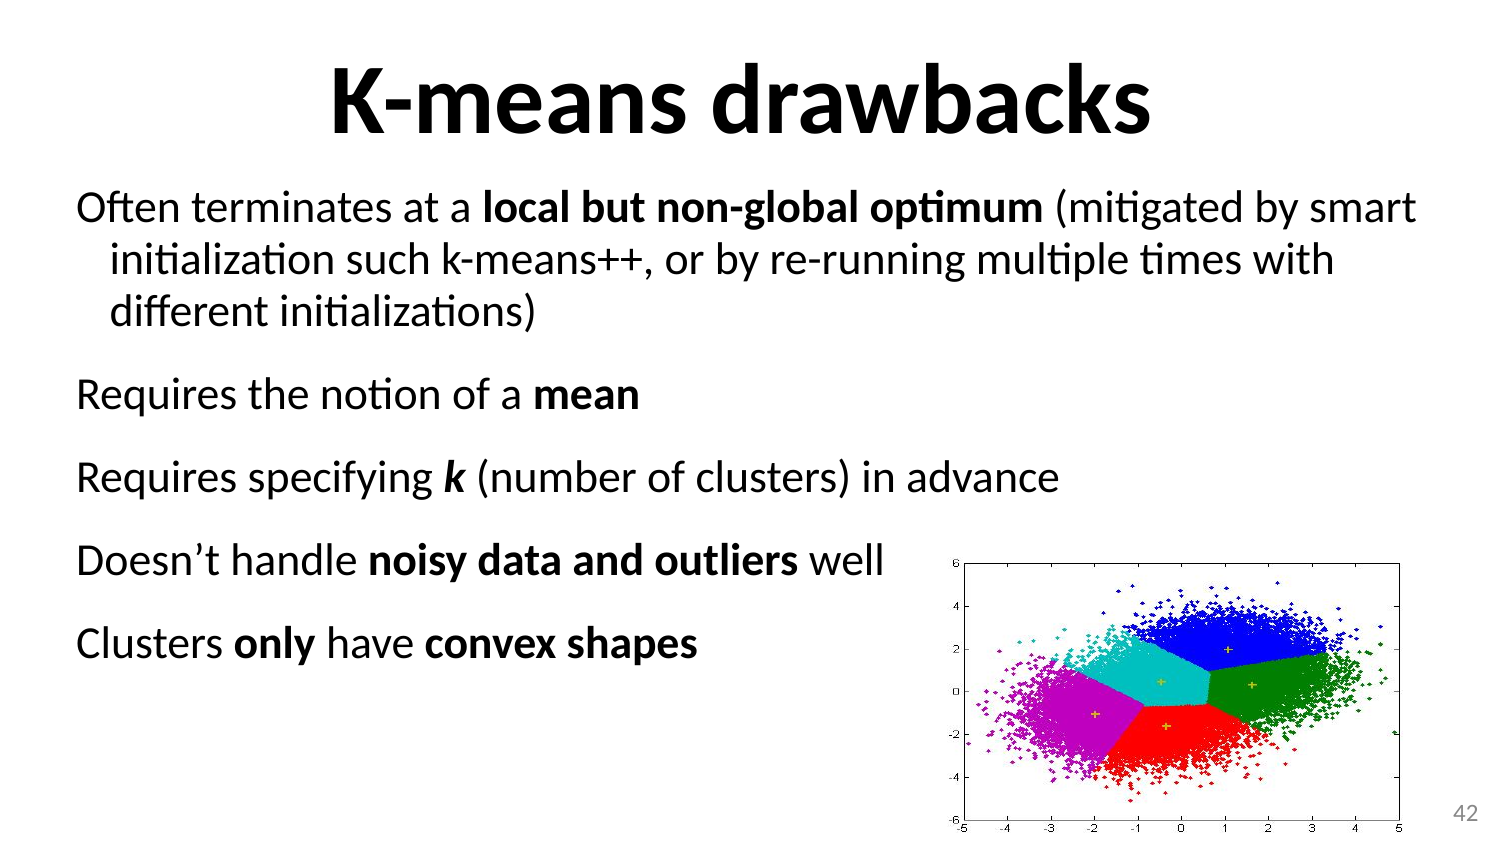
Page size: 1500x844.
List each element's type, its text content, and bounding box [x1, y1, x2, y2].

slide_number ‹#› [1456, 779, 1494, 844]
title K-means drawbacks [37, 53, 1446, 157]
list Often terminates at a local but non-global optimum (mitigated by smart initialization such k-means++, or by re-running multiple times with different initializations) Requires the notion of a mean Requires specifying k (number of clusters) in advance Doesn’t handle noisy data and outliers well Clusters only have convex shapes [38, 165, 1445, 777]
picture [891, 538, 1452, 844]
